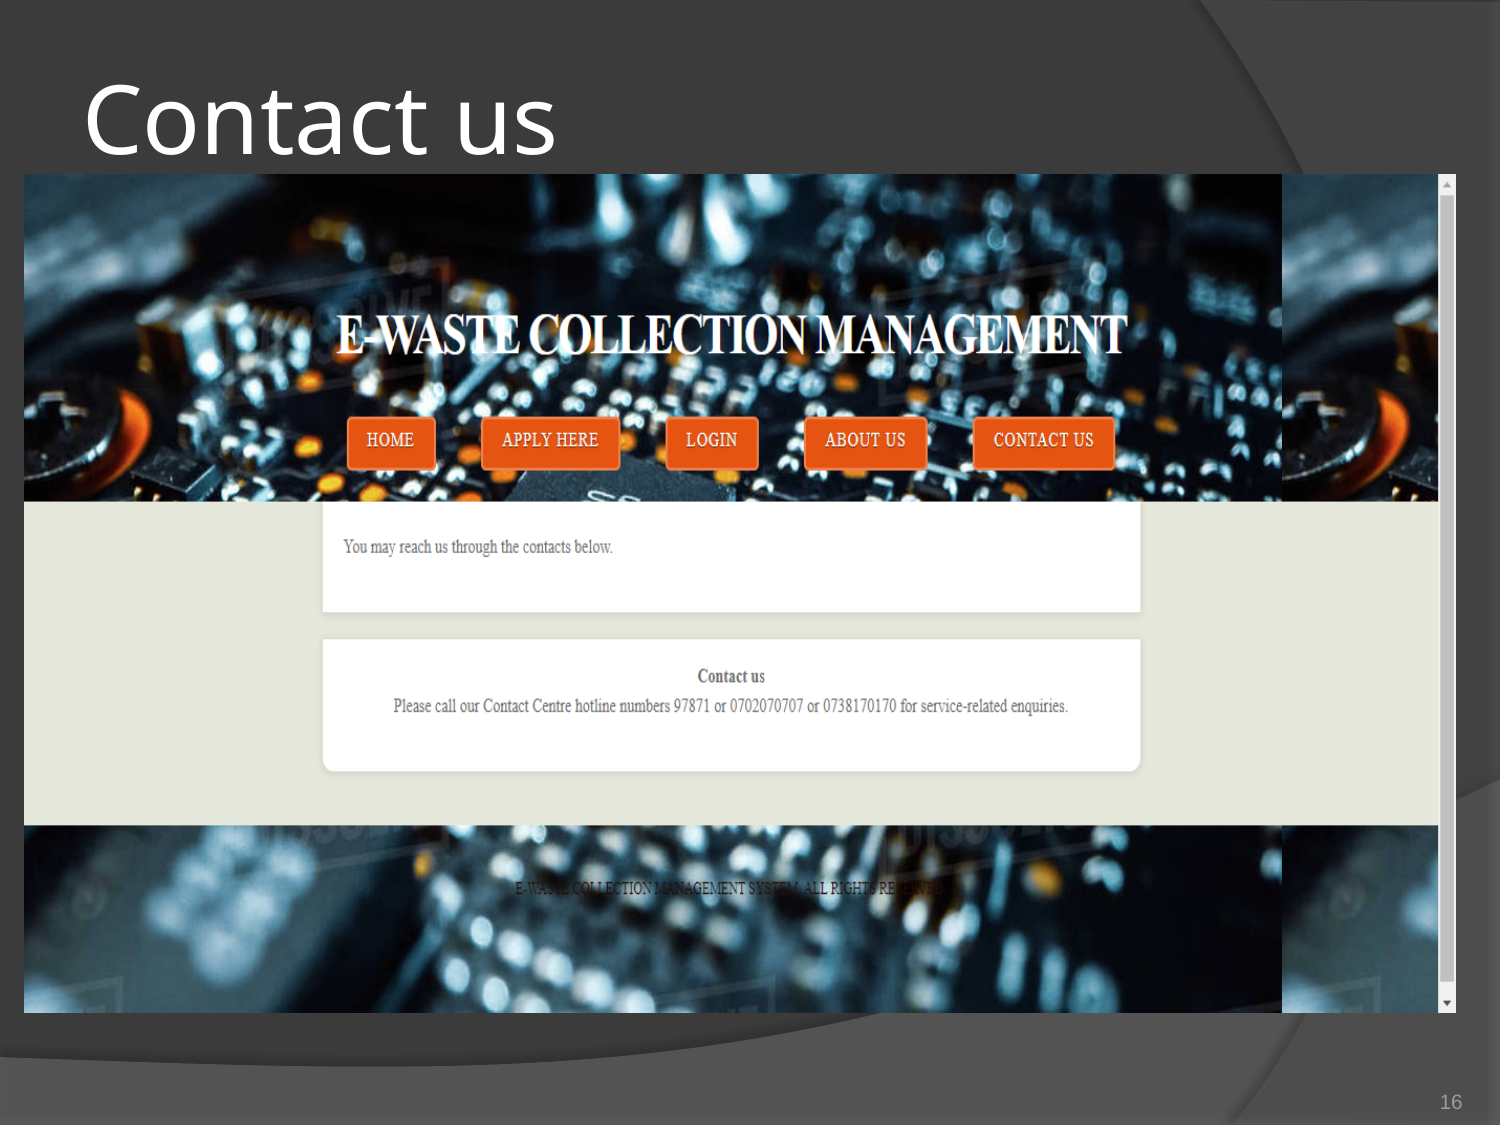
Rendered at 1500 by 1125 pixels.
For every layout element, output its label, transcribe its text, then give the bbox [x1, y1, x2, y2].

picture [24, 174, 1457, 1013]
slide_number 16 [1337, 1053, 1463, 1114]
title Contact us [75, 45, 1300, 166]
